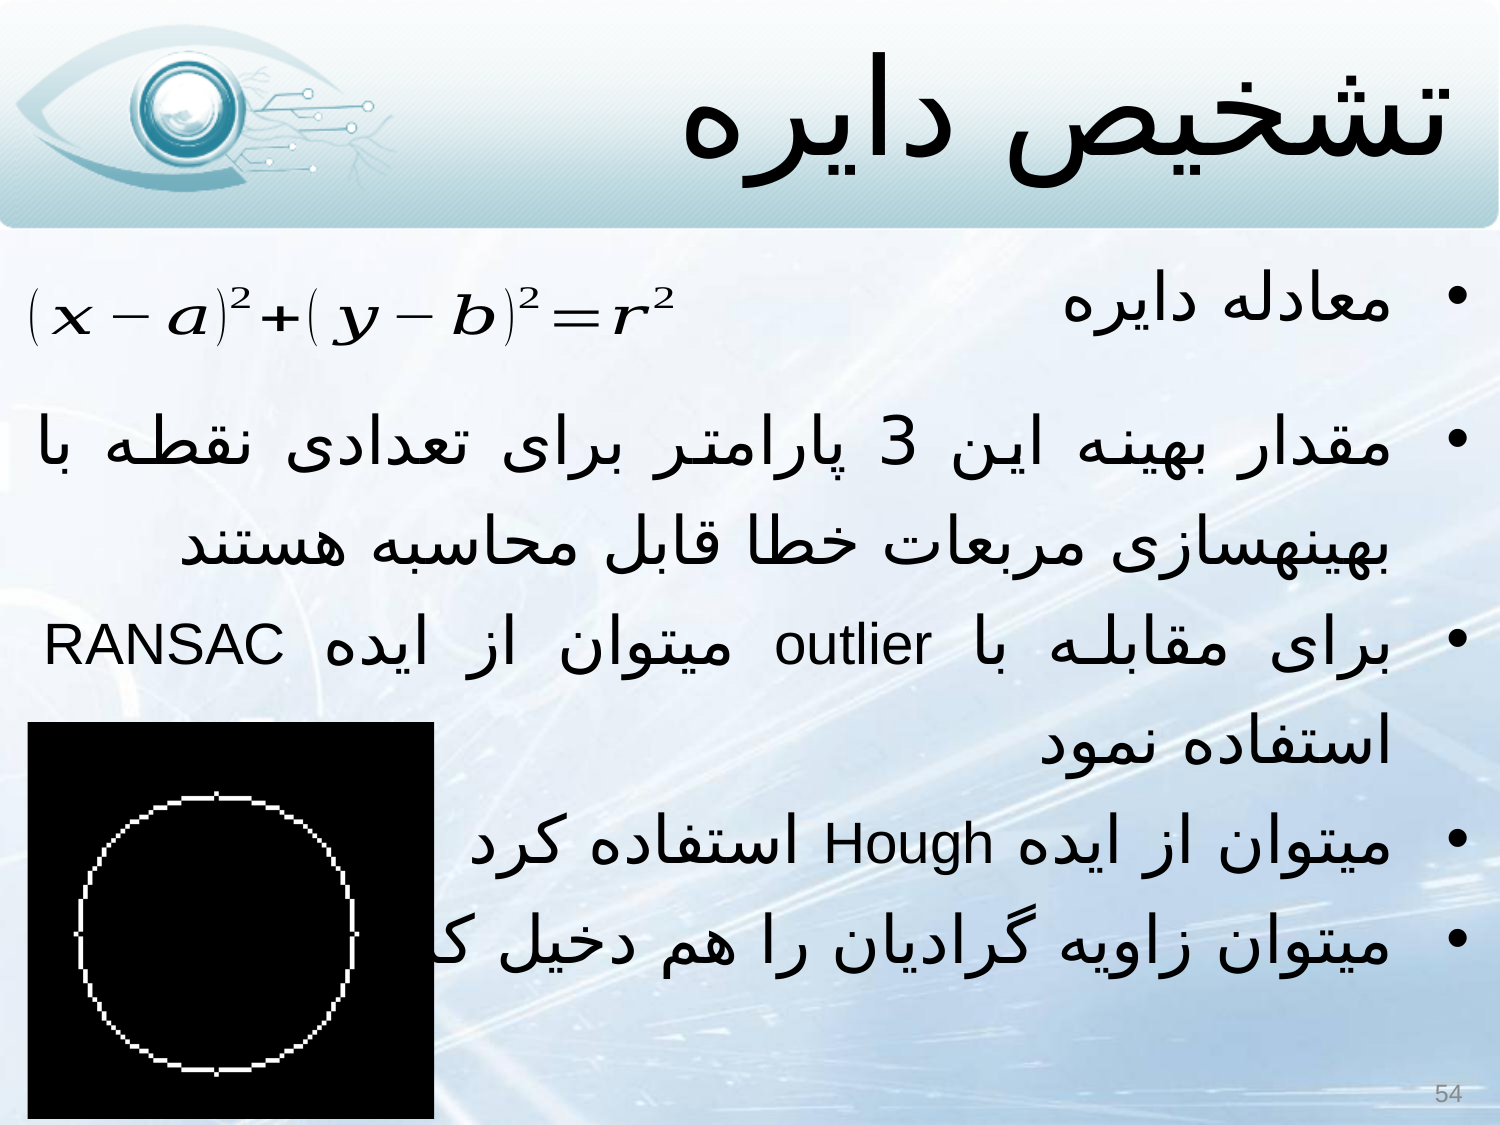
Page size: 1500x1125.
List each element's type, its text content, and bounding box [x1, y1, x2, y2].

slide_number 54 [1127, 1062, 1478, 1123]
picture [0, 230, 1500, 1125]
title تشخیص دایره [0, 7, 1500, 195]
text_box معادله دایره مقدار بهینه این 3 پارامتر برای تعدادی نقطه با بهینه‏سازی مربعات خطا قابل محاسبه هستند برای مقابله با outlier می‏توان از ایده RANSAC استفاده نمود می‏توان از ایده Hough استفاده کرد می‏توان زاویه گرادیان را هم دخیل کرد [12, 226, 1485, 985]
